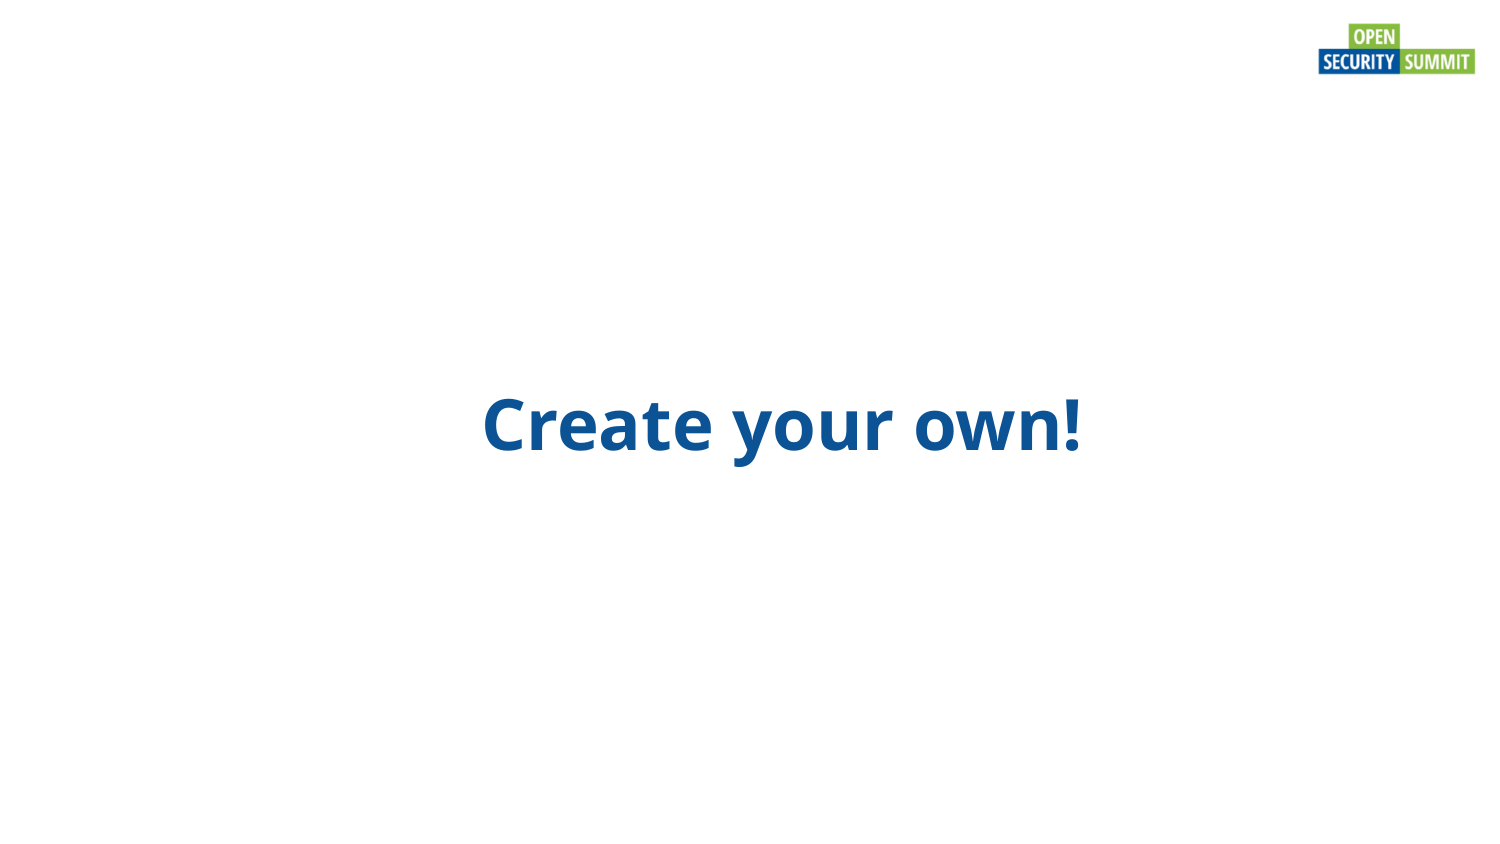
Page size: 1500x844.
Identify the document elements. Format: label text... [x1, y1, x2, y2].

text_box Create your own! [466, 364, 1188, 499]
picture [1298, 12, 1494, 94]
